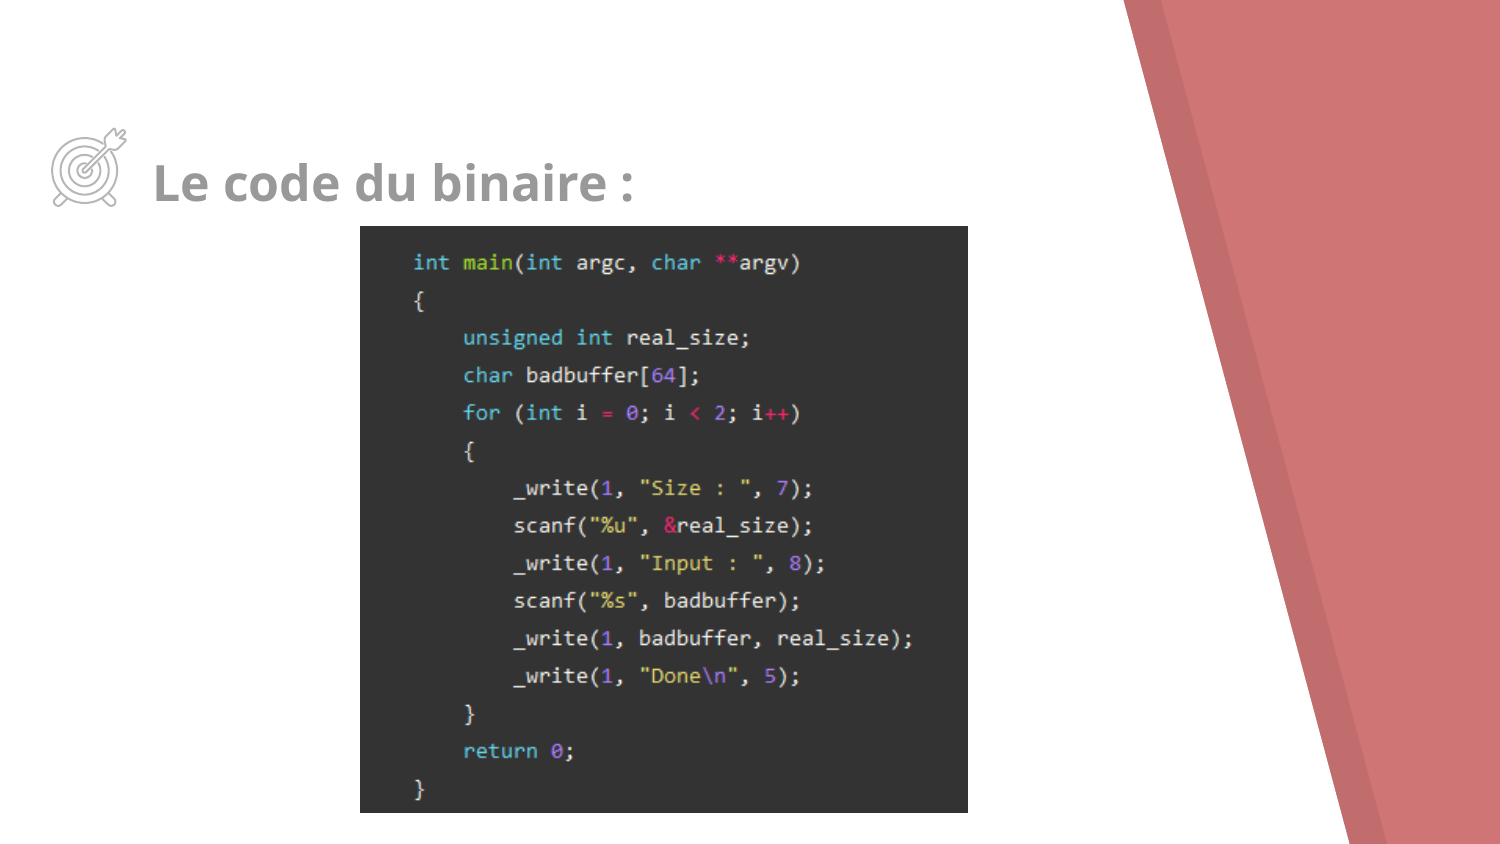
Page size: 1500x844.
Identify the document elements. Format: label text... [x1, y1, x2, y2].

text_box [51, 128, 127, 207]
picture [360, 225, 968, 813]
title Le code du binaire : [137, 146, 1011, 227]
